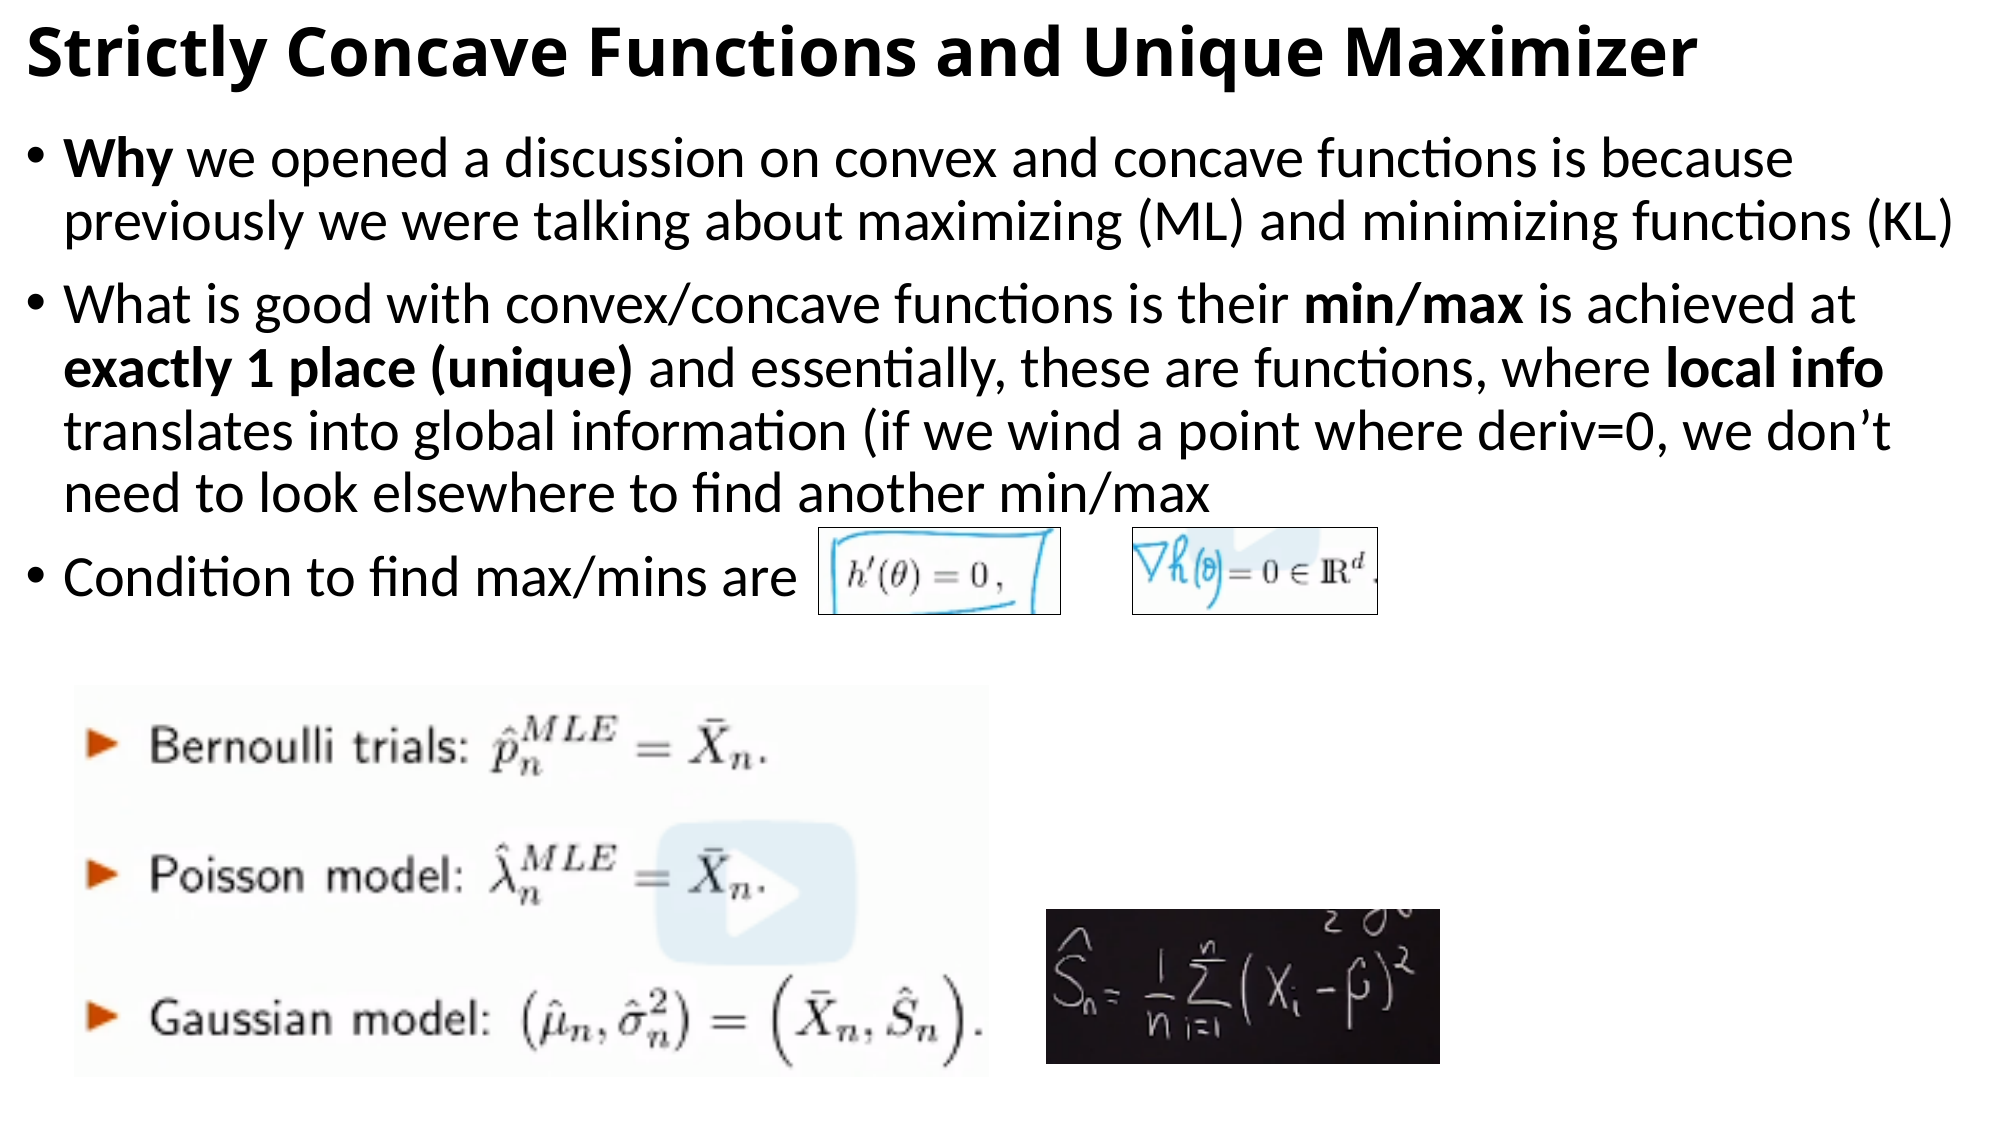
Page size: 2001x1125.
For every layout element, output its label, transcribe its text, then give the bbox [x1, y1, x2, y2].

picture [818, 527, 1061, 615]
list Why we opened a discussion on convex and concave functions is because previously we were talking about maximizing (ML) and minimizing functions (KL) What is good with convex/concave functions is their min/max is achieved at exactly 1 place (unique) and essentially, these are functions, where local info translates into global information (if we wind a point where deriv=0, we don’t need to look elsewhere to find another min/max Condition to find max/mins are [10, 119, 1976, 1101]
picture [1132, 527, 1378, 615]
title Strictly Concave Functions and Unique Maximizer [11, 9, 1976, 100]
picture [1046, 909, 1440, 1064]
picture [74, 685, 989, 1077]
